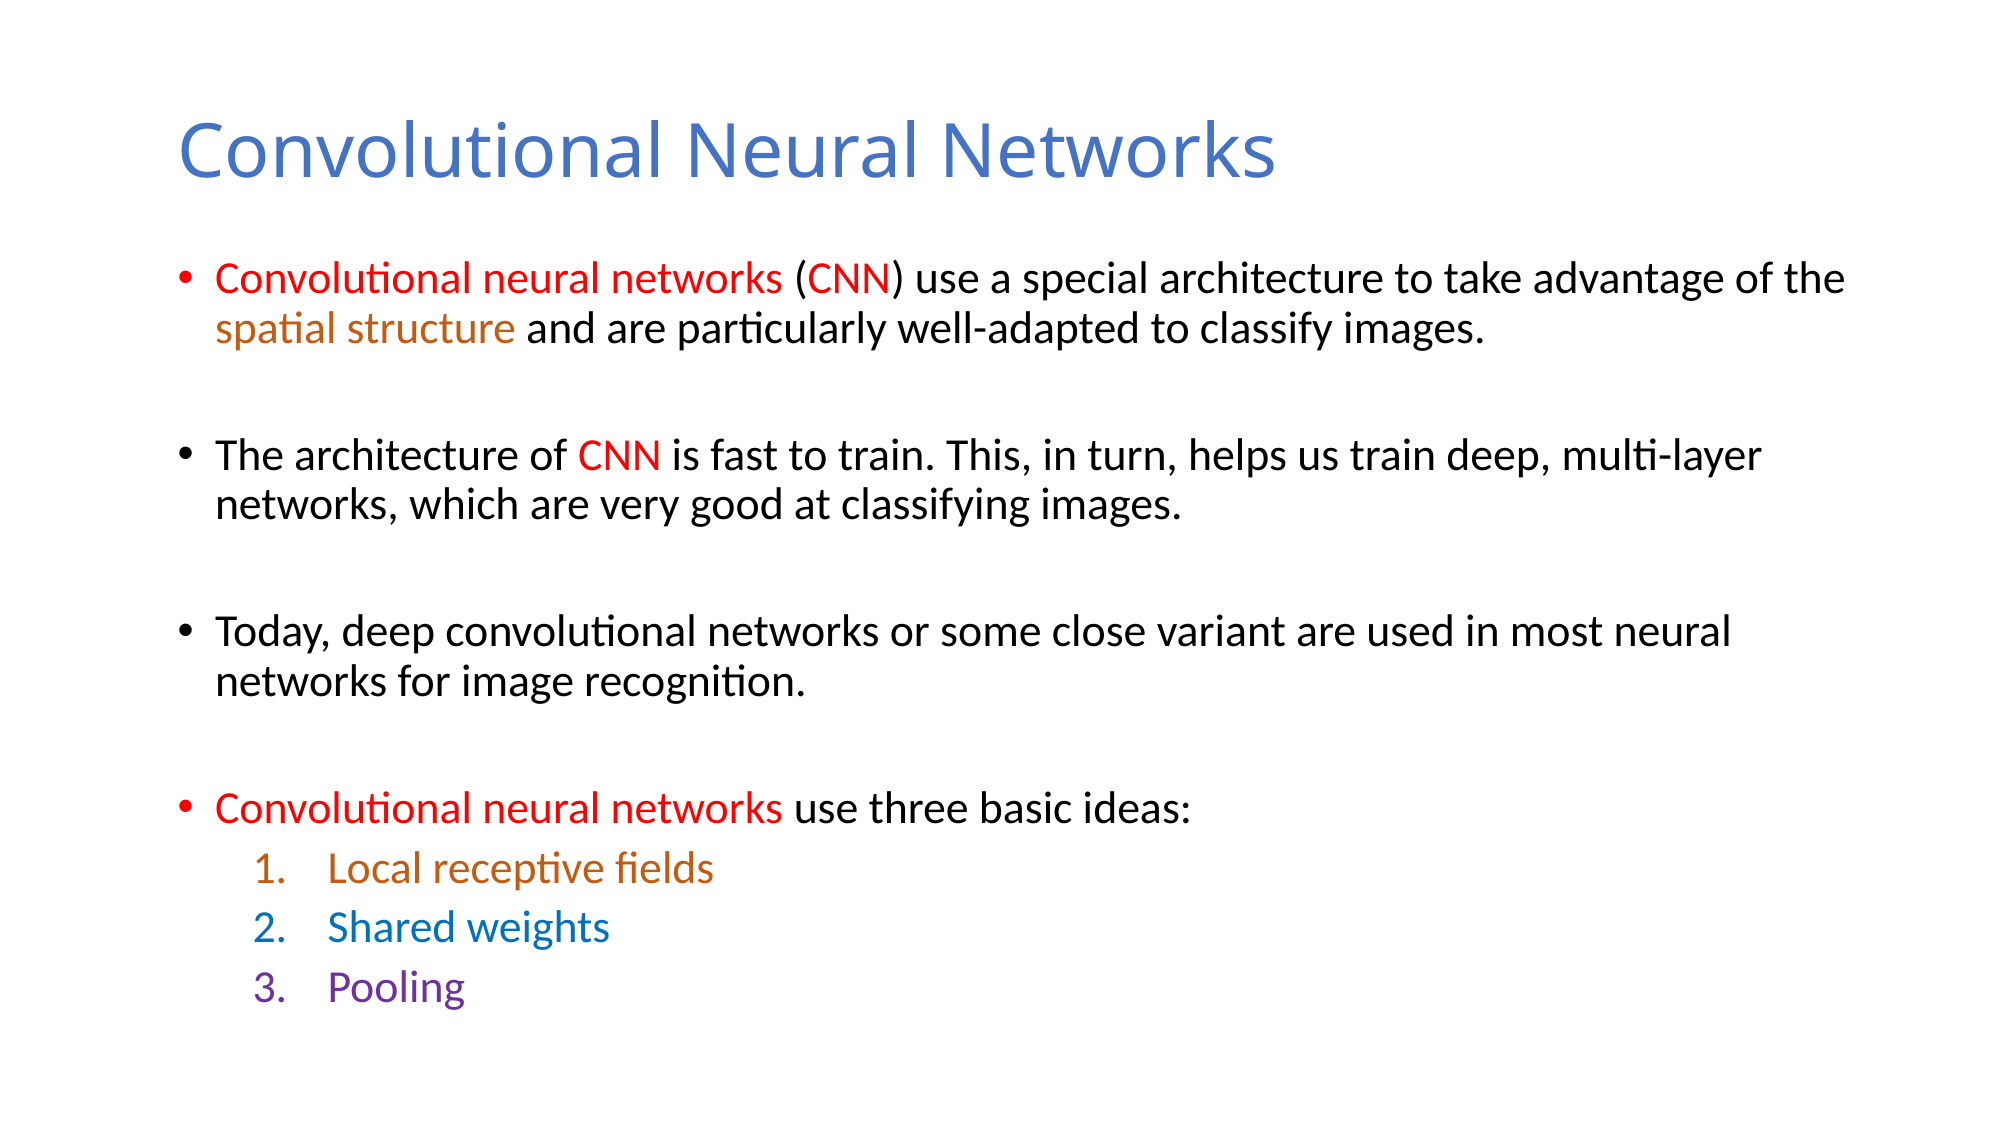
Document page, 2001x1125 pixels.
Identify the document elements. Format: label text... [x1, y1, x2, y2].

text_box Convolutional neural networks (CNN) use a special architecture to take advantage of the spatial structure and are particularly well-adapted to classify images. The architecture of CNN is fast to train. This, in turn, helps us train deep, multi-layer networks, which are very good at classifying images. Today, deep convolutional networks or some close variant are used in most neural networks for image recognition. Convolutional neural networks use three basic ideas: Local receptive fields Shared weights Pooling [162, 246, 1921, 1066]
title Convolutional Neural Networks [162, 59, 1712, 246]
